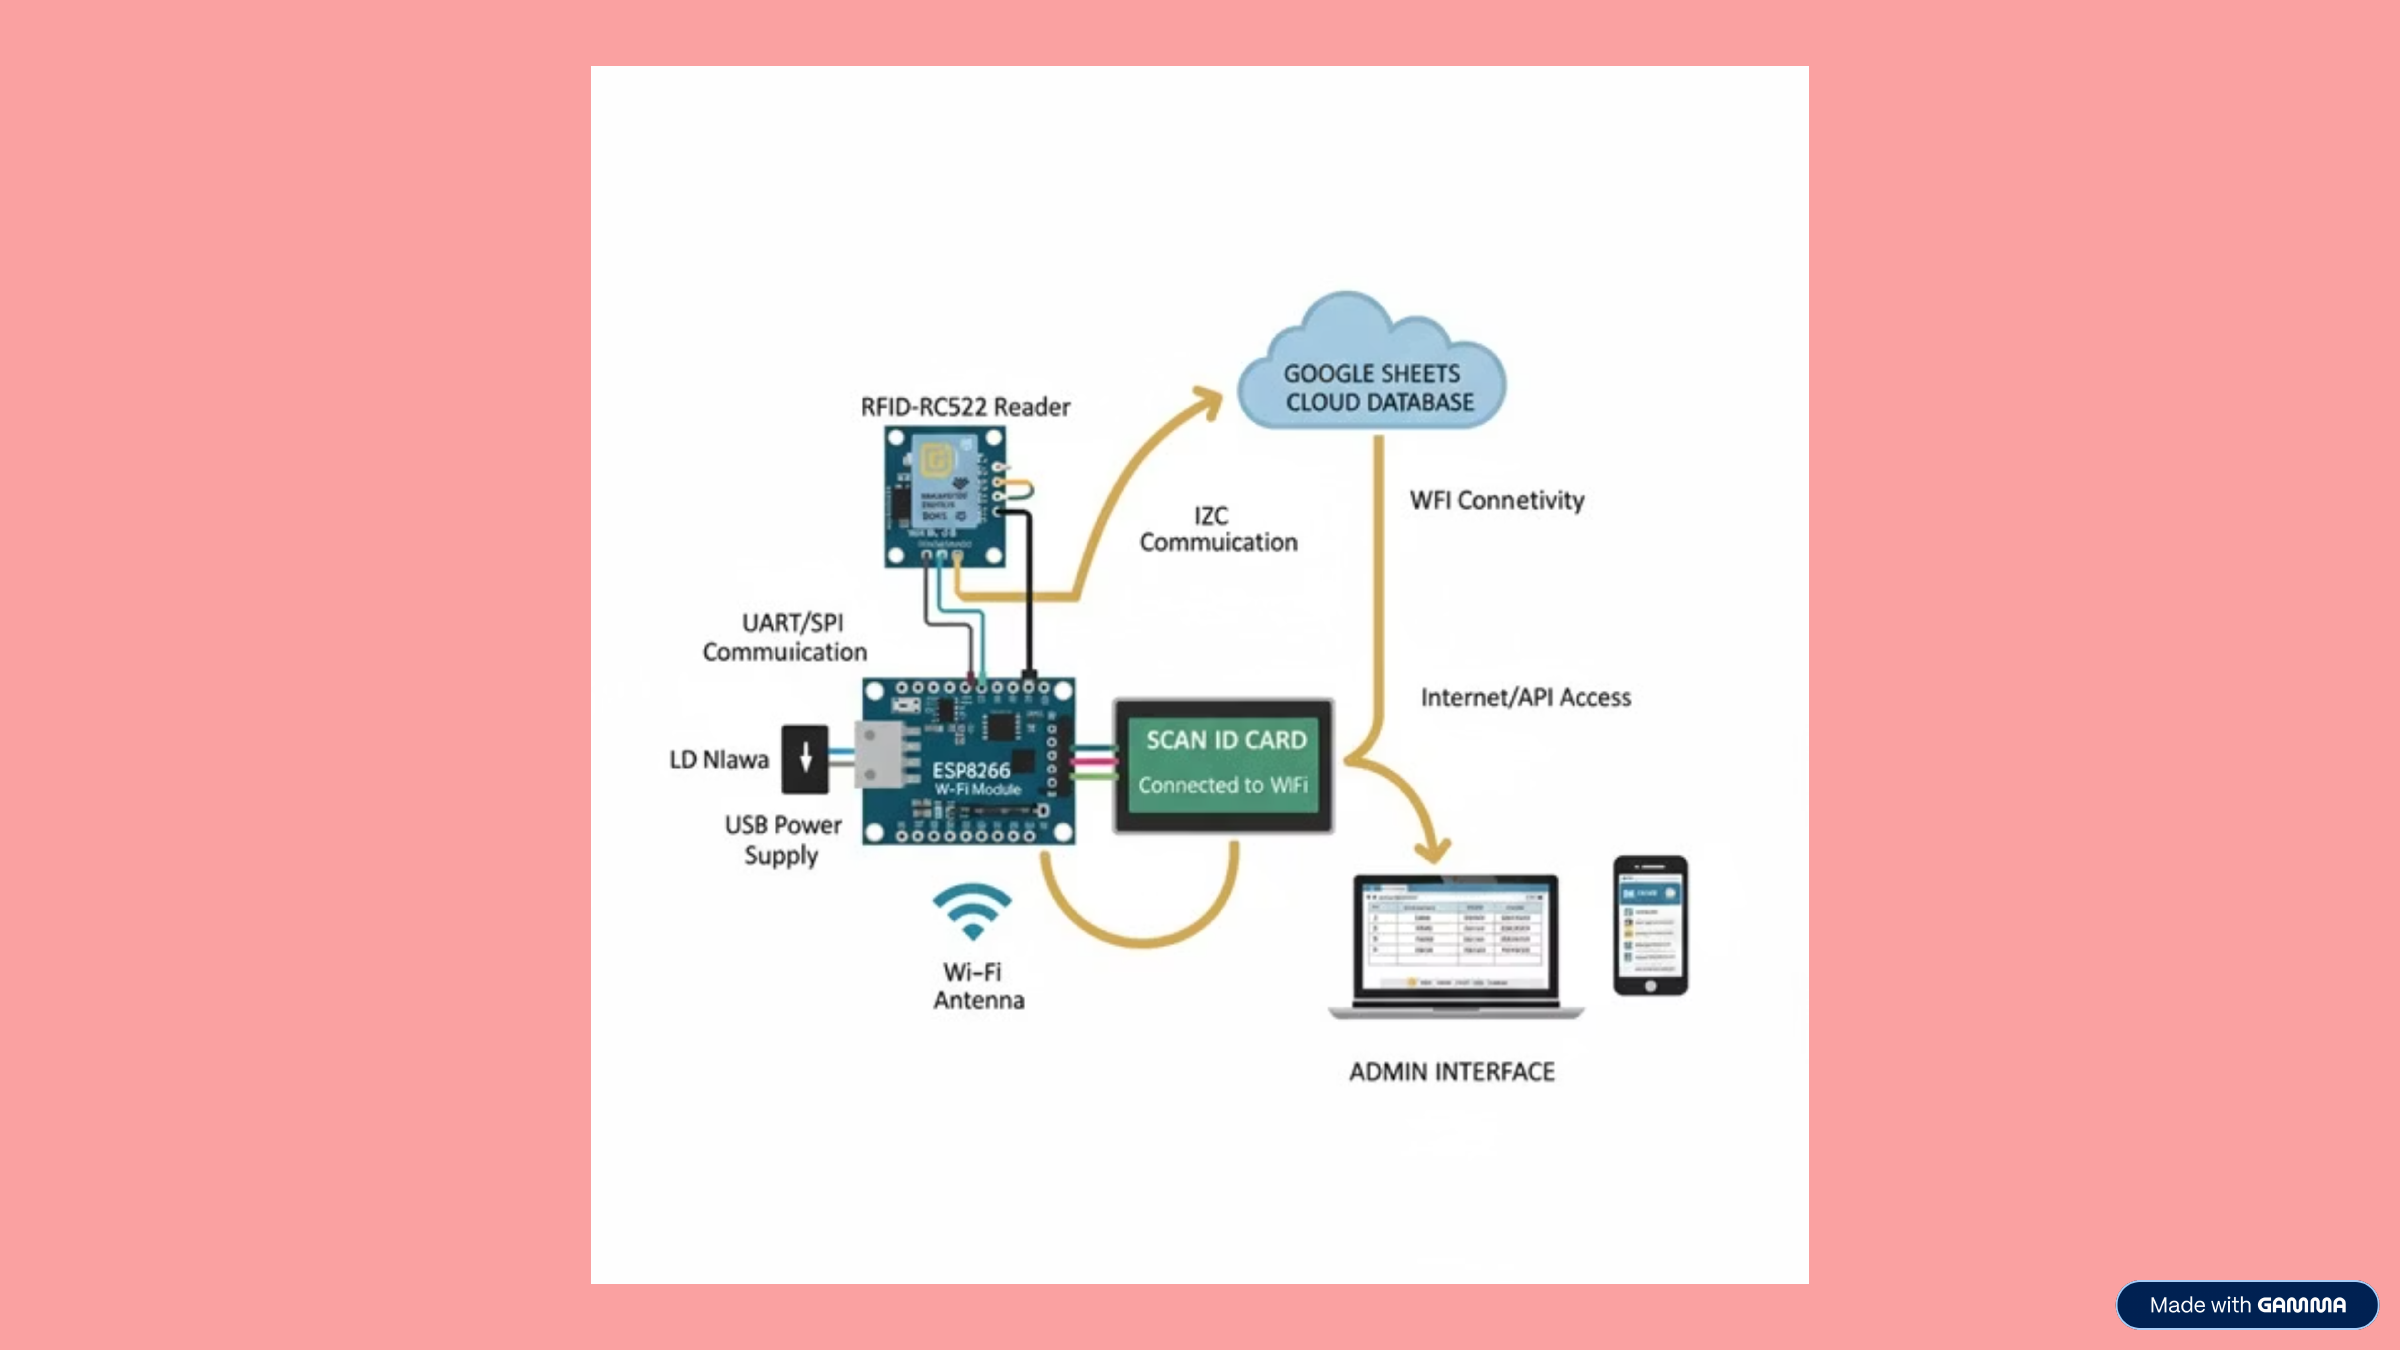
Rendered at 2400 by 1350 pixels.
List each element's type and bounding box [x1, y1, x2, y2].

picture [2106, 1271, 2389, 1339]
picture [591, 66, 1809, 1284]
